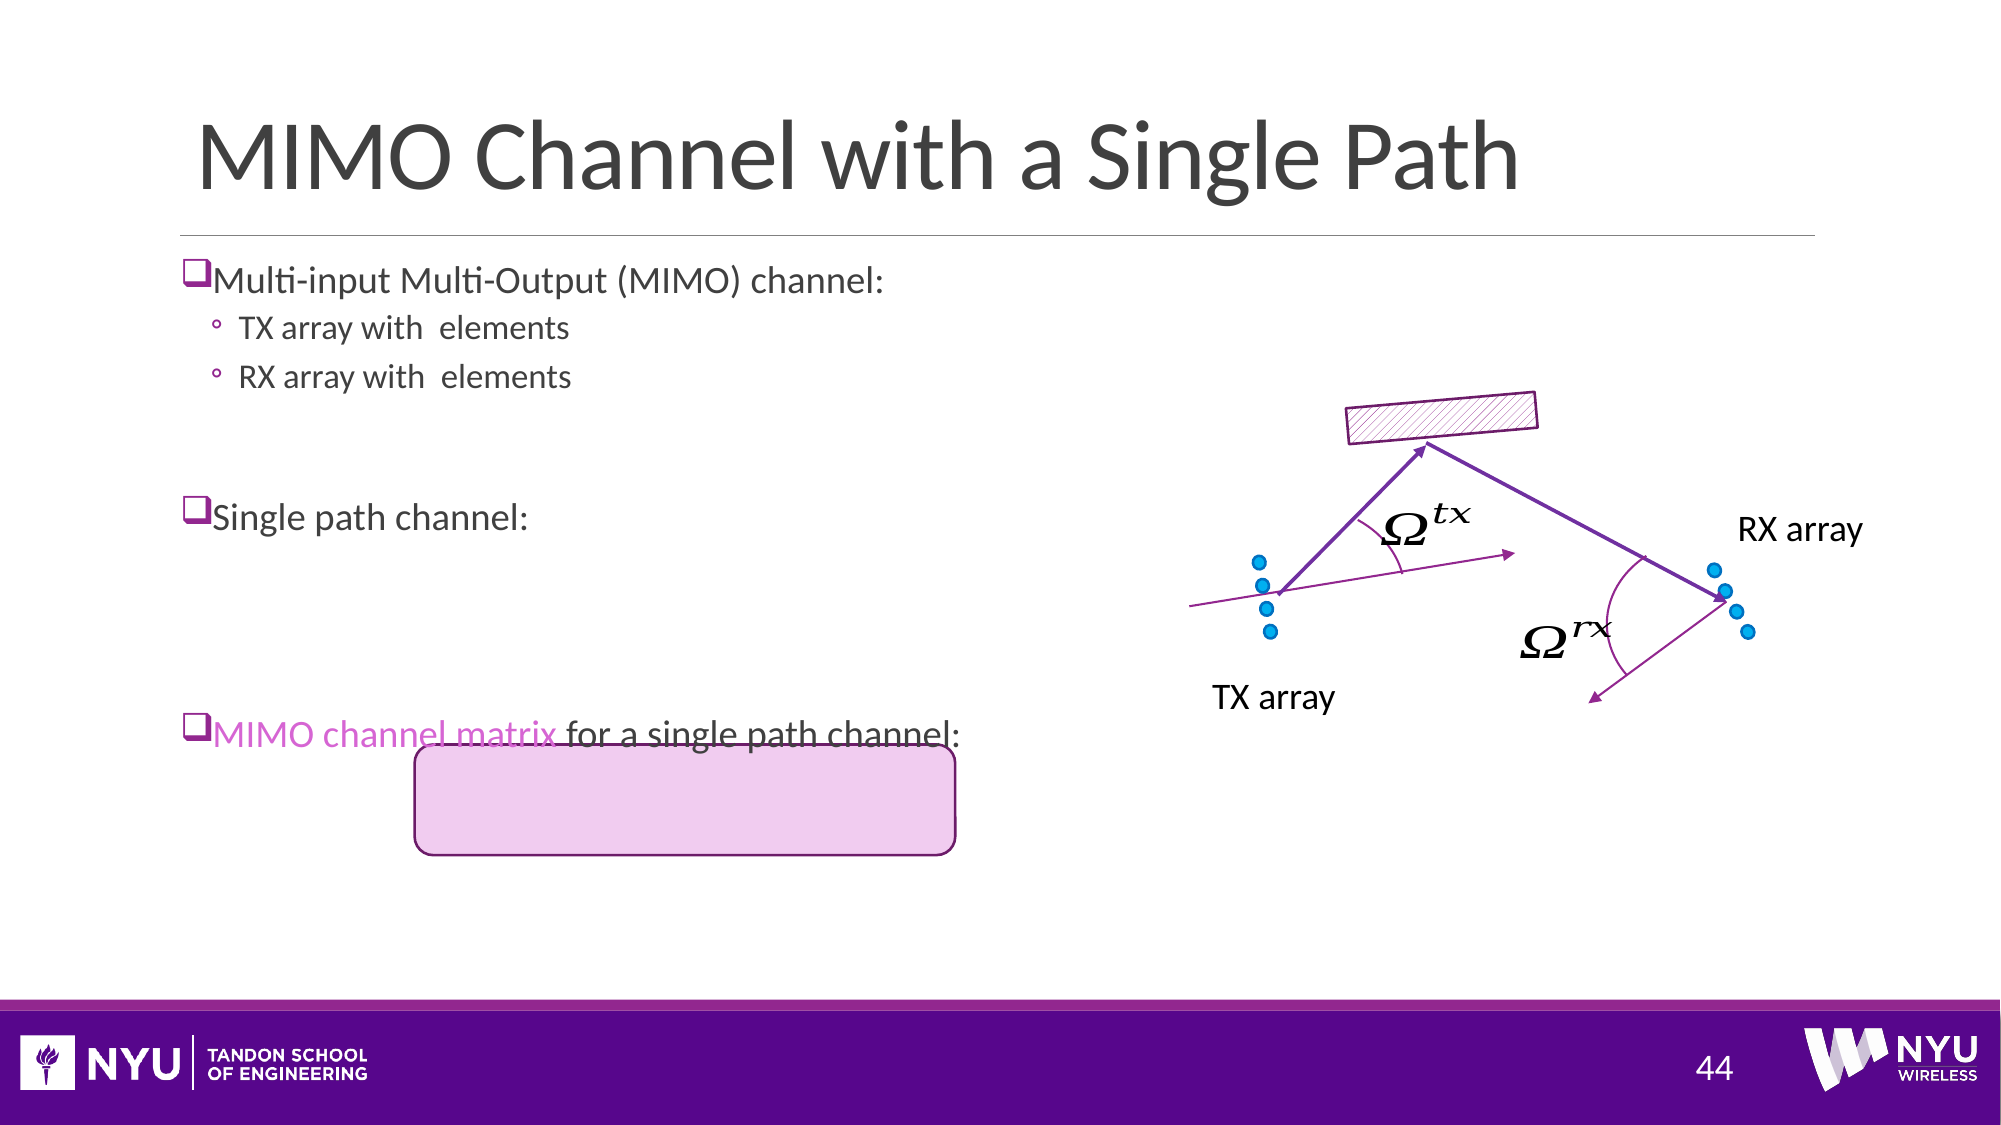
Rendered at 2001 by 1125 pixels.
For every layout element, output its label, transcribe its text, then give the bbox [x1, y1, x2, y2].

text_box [1587, 601, 1727, 704]
slide_number 44 [1533, 1035, 1749, 1096]
text_box [413, 743, 957, 857]
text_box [1188, 552, 1258, 607]
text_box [1277, 444, 1423, 596]
text_box [1344, 390, 1539, 441]
text_box TX array [1197, 664, 1351, 725]
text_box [1425, 442, 1728, 603]
text_box RX array [1736, 496, 1879, 557]
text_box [1257, 554, 1272, 640]
title MIMO Channel with a Single Path [180, 47, 1830, 218]
